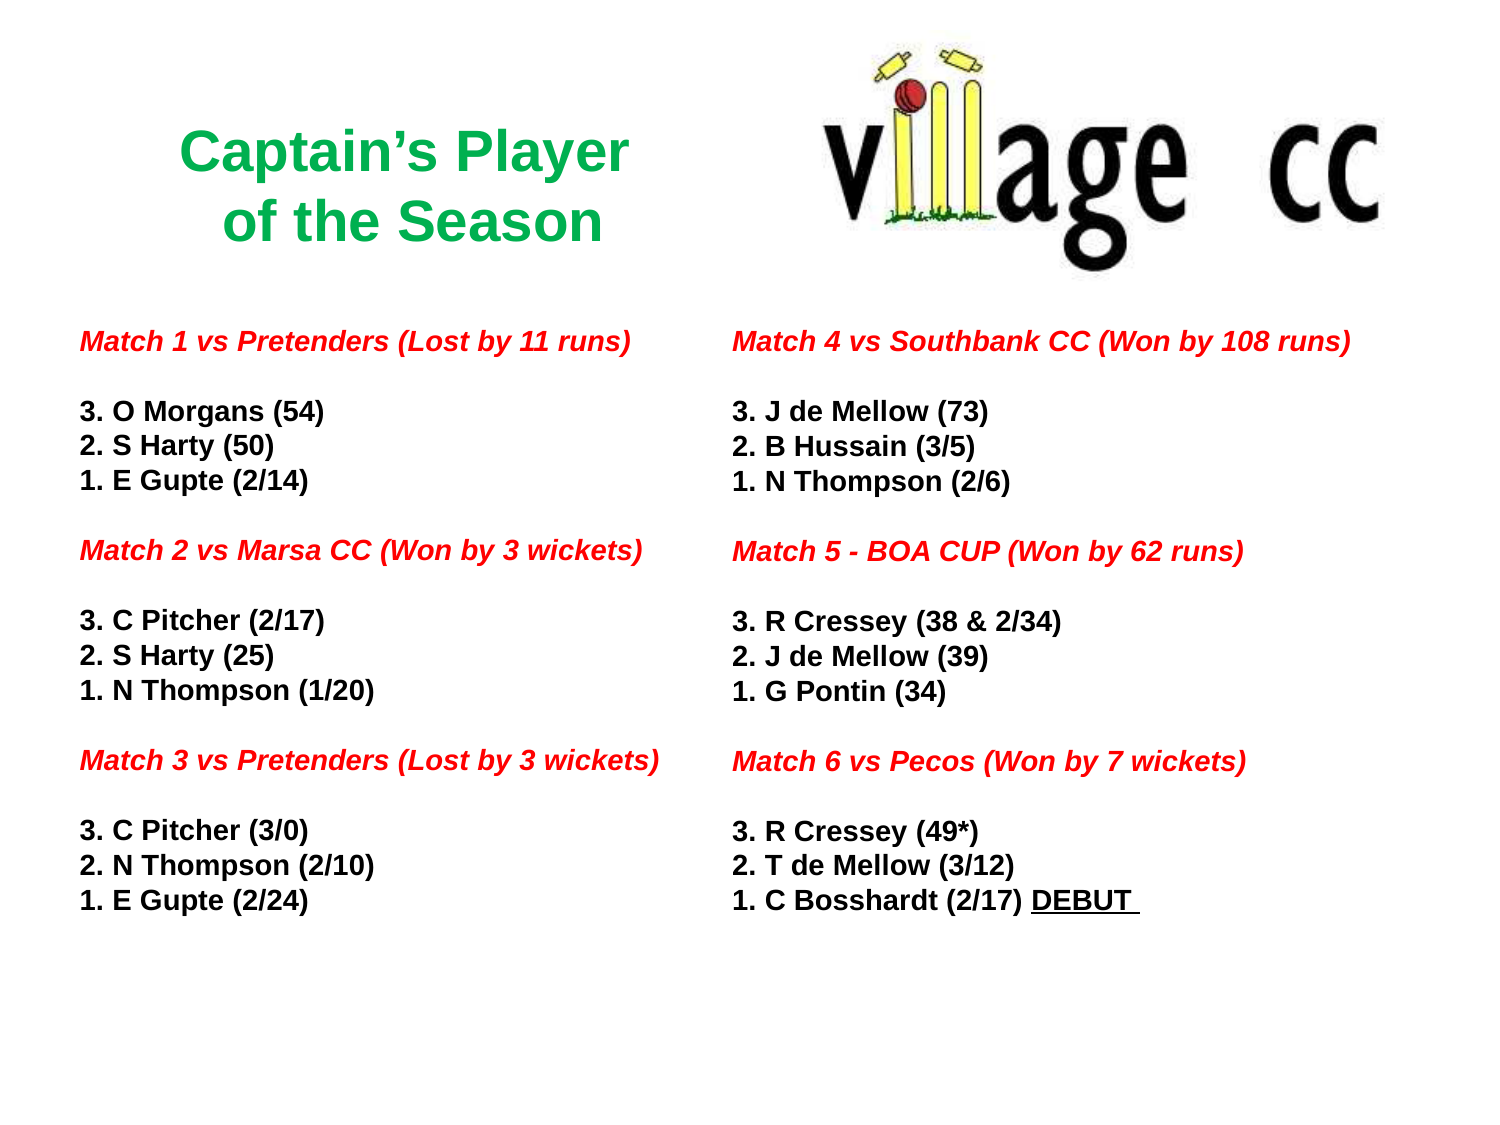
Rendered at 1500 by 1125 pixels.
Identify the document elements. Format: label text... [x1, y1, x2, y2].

text_box Match 4 vs Southbank CC (Won by 108 runs) 3. J de Mellow (73) 2. B Hussain (3/5) 1. N Thompson (2/6) Match 5 - BOA CUP (Won by 62 runs) 3. R Cressey (38 & 2/34) 2. J de Mellow (39) 1. G Pontin (34) Match 6 vs Pecos (Won by 7 wickets) 3. R Cressey (49*) 2. T de Mellow (3/12) 1. C Bosshardt (2/17) DEBUT [717, 314, 1459, 969]
text_box Match 1 vs Pretenders (Lost by 11 runs) 3. O Morgans (54) 2. S Harty (50) 1. E Gupte (2/14) Match 2 vs Marsa CC (Won by 3 wickets) 3. C Pitcher (2/17) 2. S Harty (25) 1. N Thompson (1/20) Match 3 vs Pretenders (Lost by 3 wickets) 3. C Pitcher (3/0) 2. N Thompson (2/10) 1. E Gupte (2/24) [64, 314, 718, 1114]
picture [796, 30, 1403, 289]
title Captain’s Player of the Season [112, 54, 715, 313]
